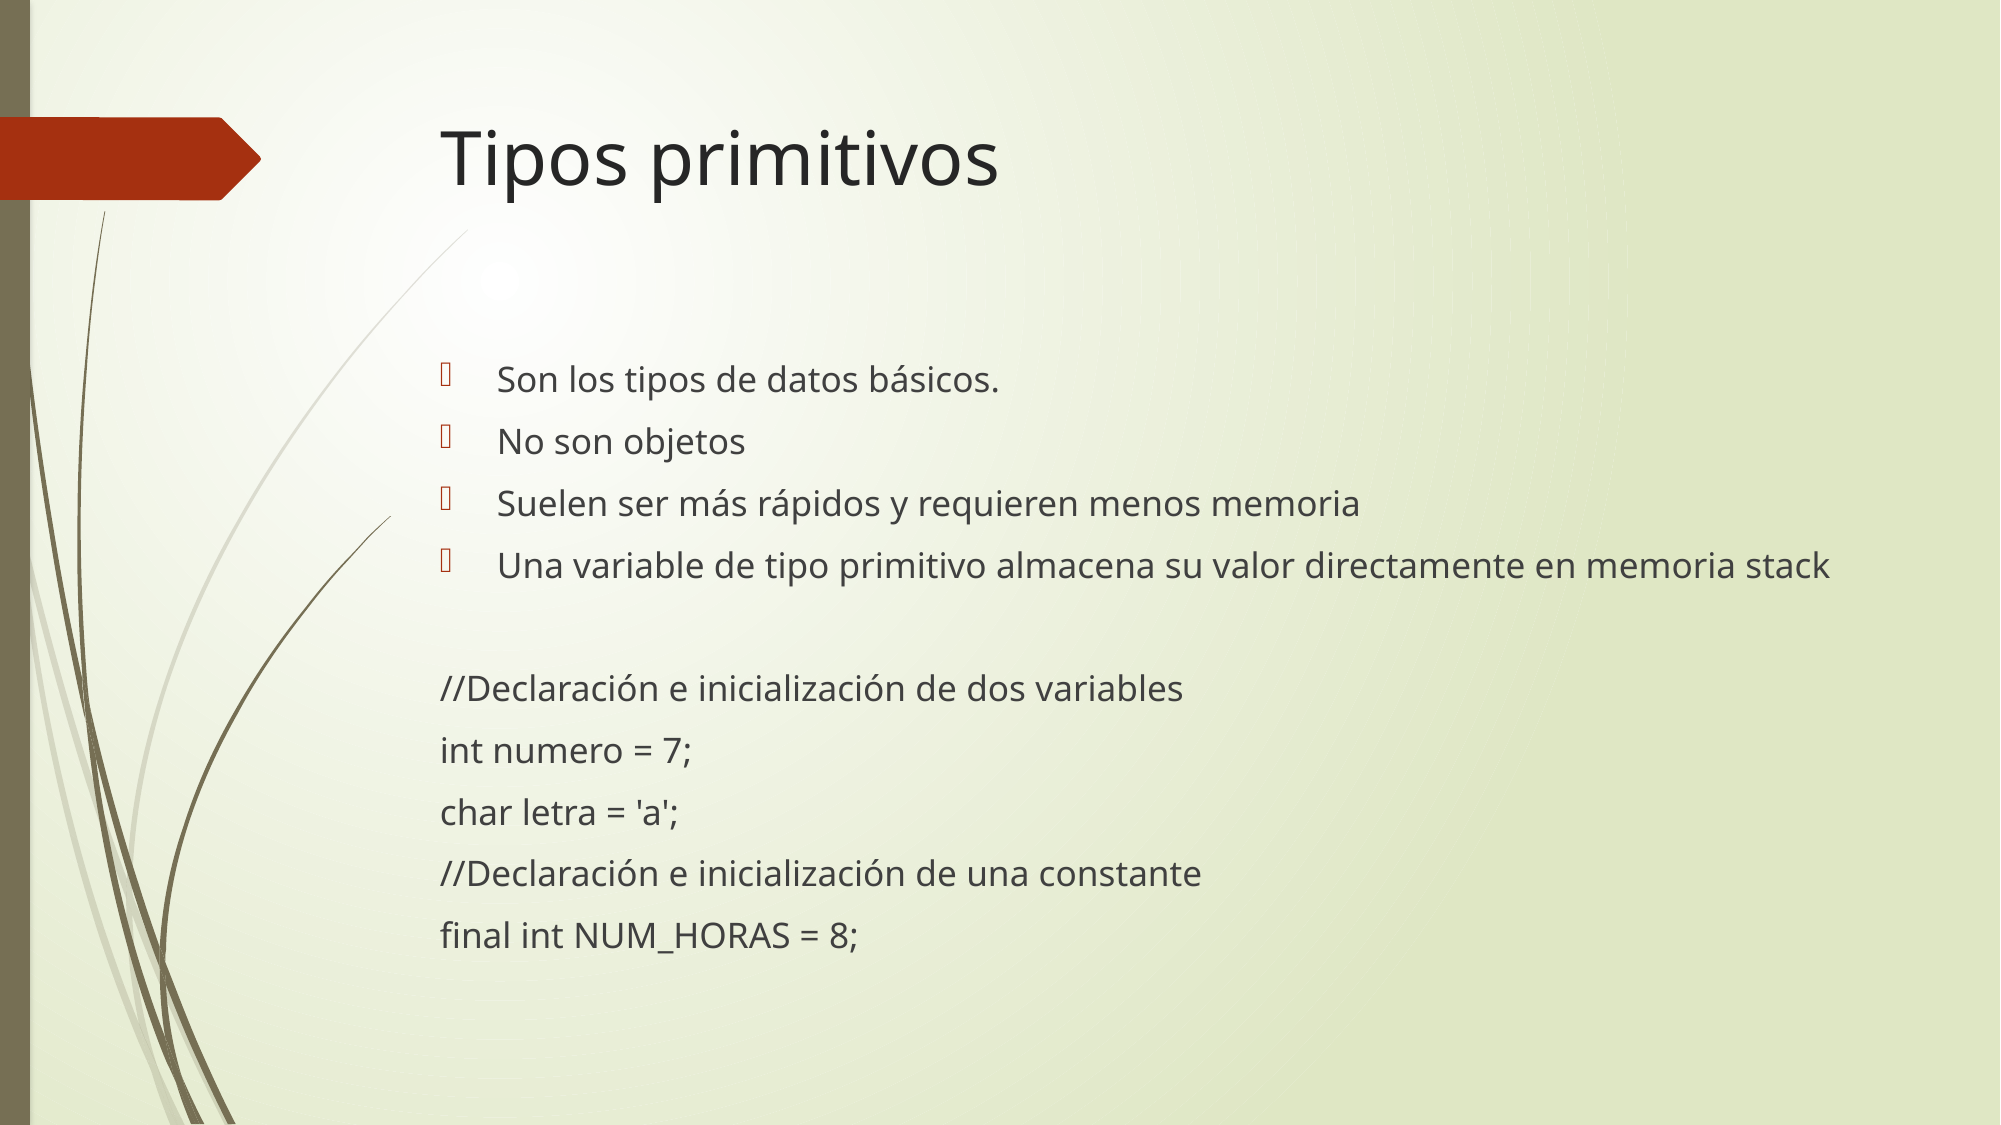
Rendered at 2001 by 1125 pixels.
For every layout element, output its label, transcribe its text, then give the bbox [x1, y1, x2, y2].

title Tipos primitivos [425, 102, 1888, 313]
list Son los tipos de datos básicos. No son objetos Suelen ser más rápidos y requieren menos memoria Una variable de tipo primitivo almacena su valor directamente en memoria stack //Declaración e inicialización de dos variables int numero = 7; char letra = 'a'; //Declaración e inicialización de una constante final int NUM_HORAS = 8; [424, 350, 1888, 970]
